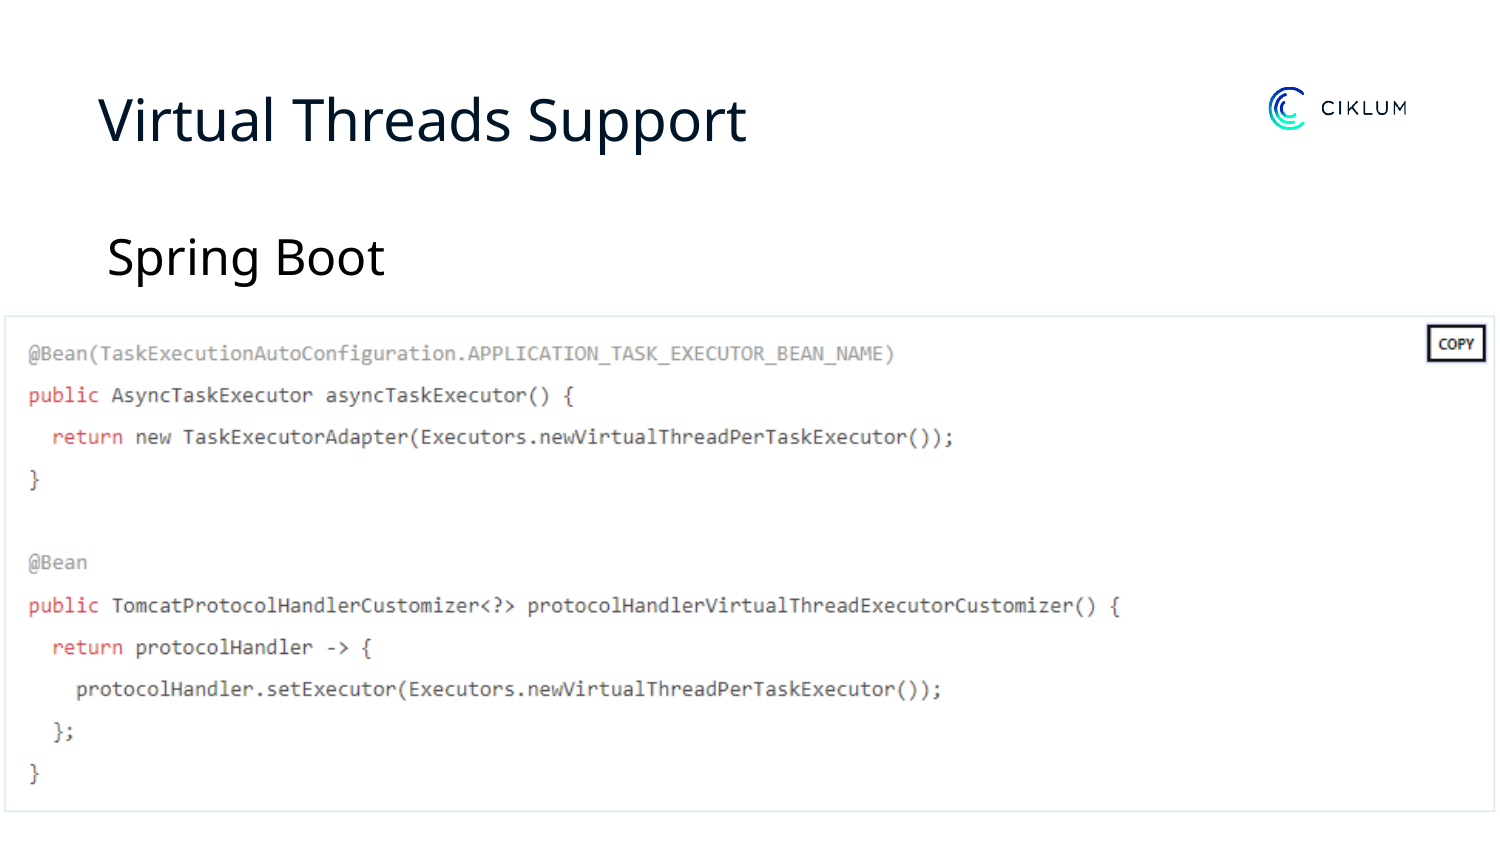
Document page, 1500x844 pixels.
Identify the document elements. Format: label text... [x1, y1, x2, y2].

text_box Virtual Threads Support [98, 66, 1041, 171]
picture [1268, 87, 1406, 130]
text_box Spring Boot [92, 218, 401, 294]
picture [0, 308, 1500, 820]
